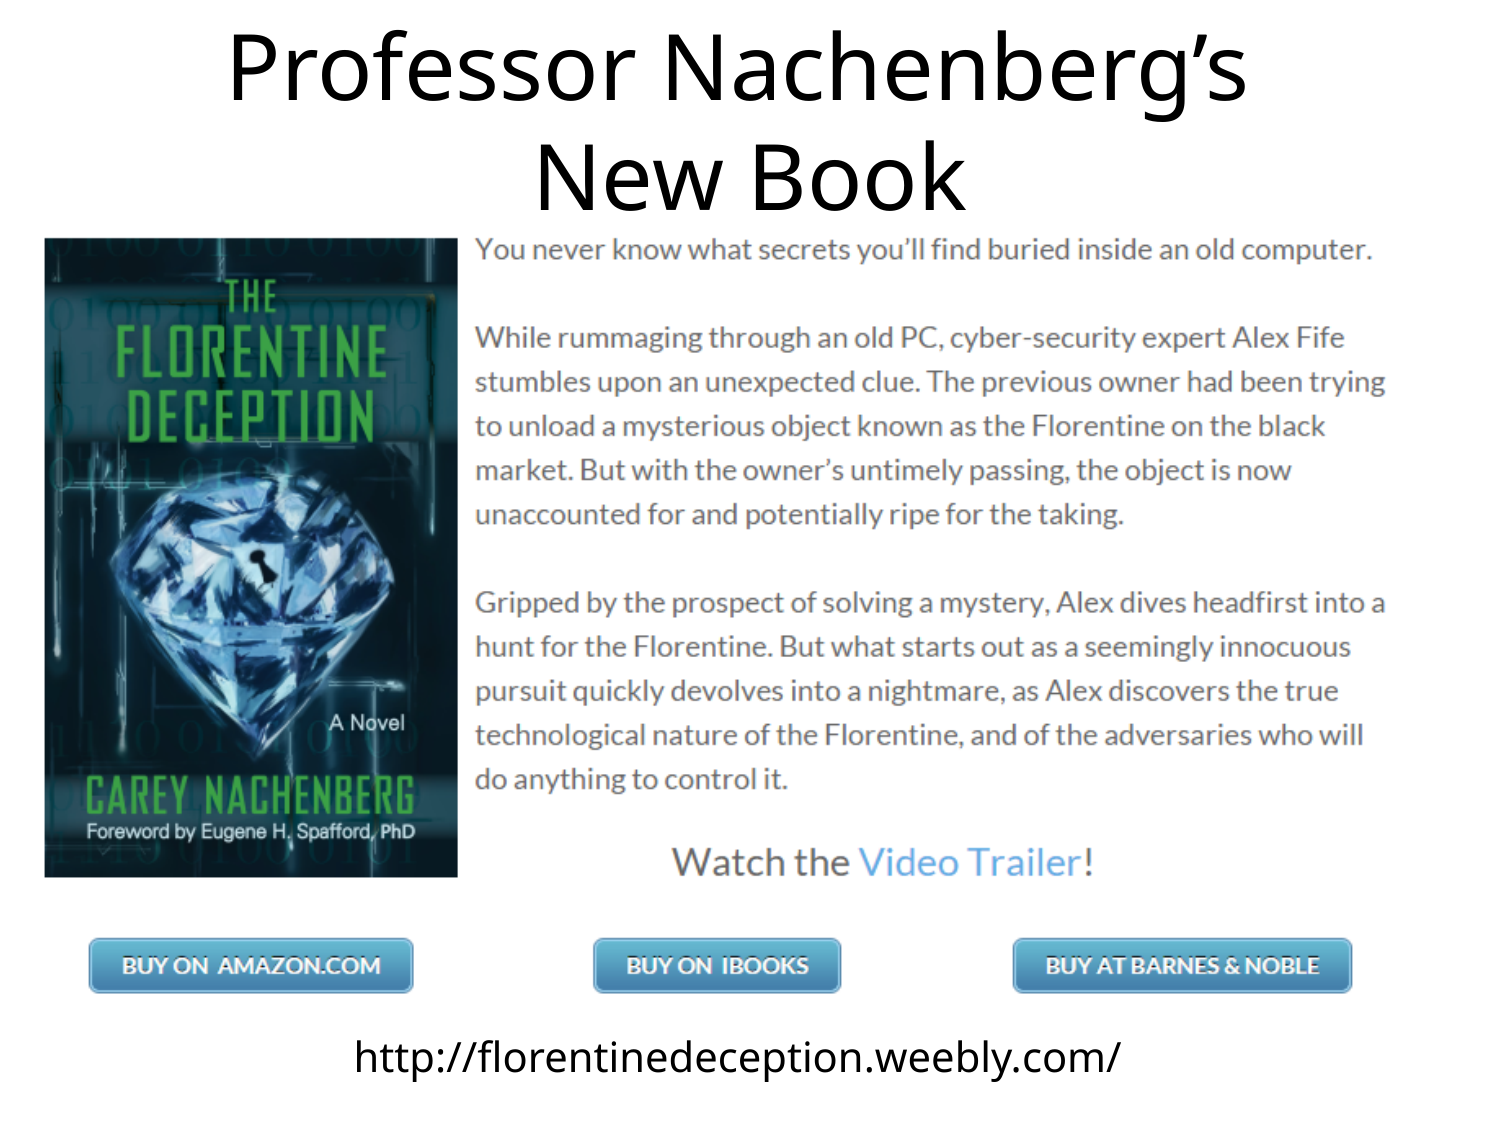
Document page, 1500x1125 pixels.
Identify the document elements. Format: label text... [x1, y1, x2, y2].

title Professor Nachenberg’s New Book [112, 24, 1388, 213]
picture [27, 227, 1401, 1002]
text_box http://florentinedeception.weebly.com/ [338, 1023, 1225, 1089]
